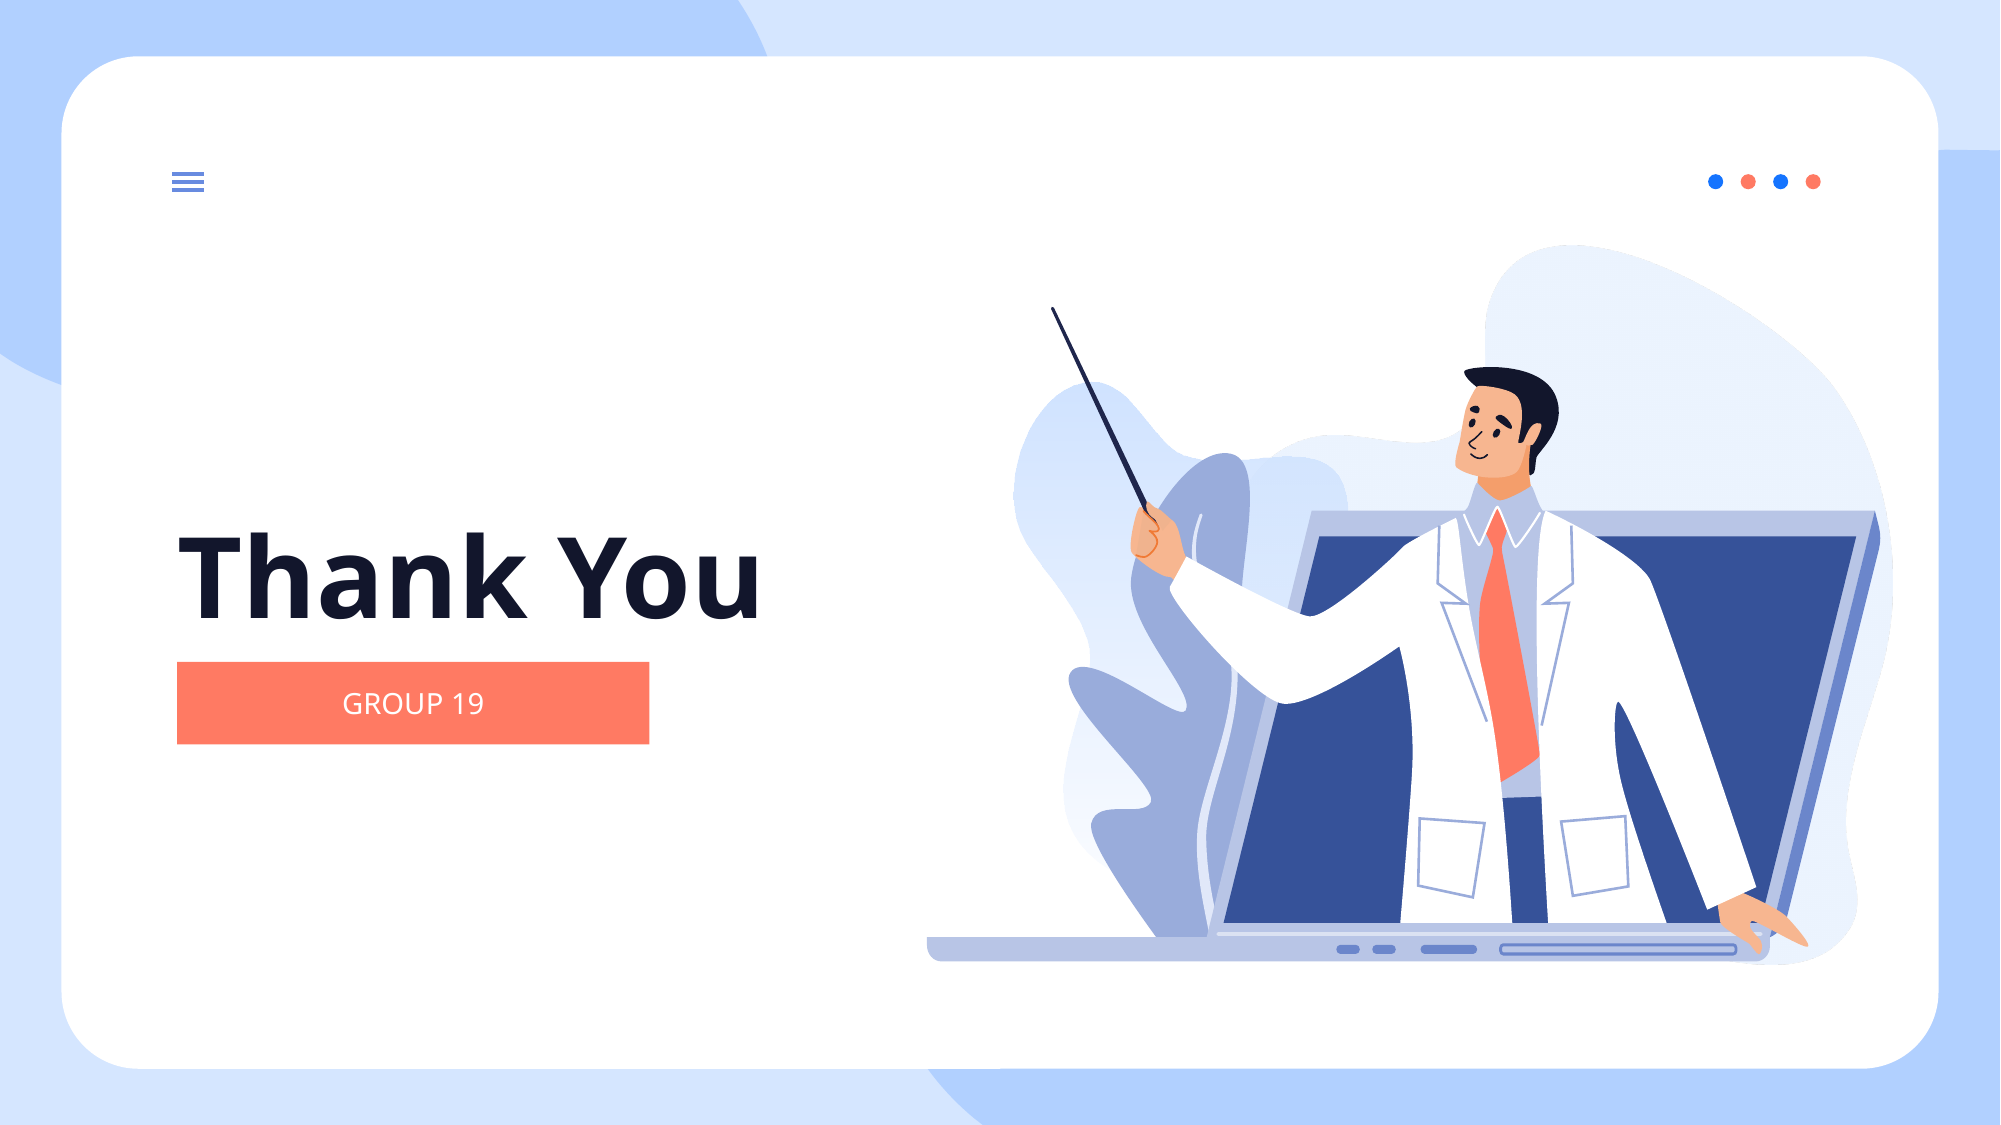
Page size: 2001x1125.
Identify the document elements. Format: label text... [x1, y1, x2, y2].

picture [1214, 245, 1893, 965]
list GROUP 19 [177, 661, 650, 745]
title Thank You [177, 311, 1051, 641]
